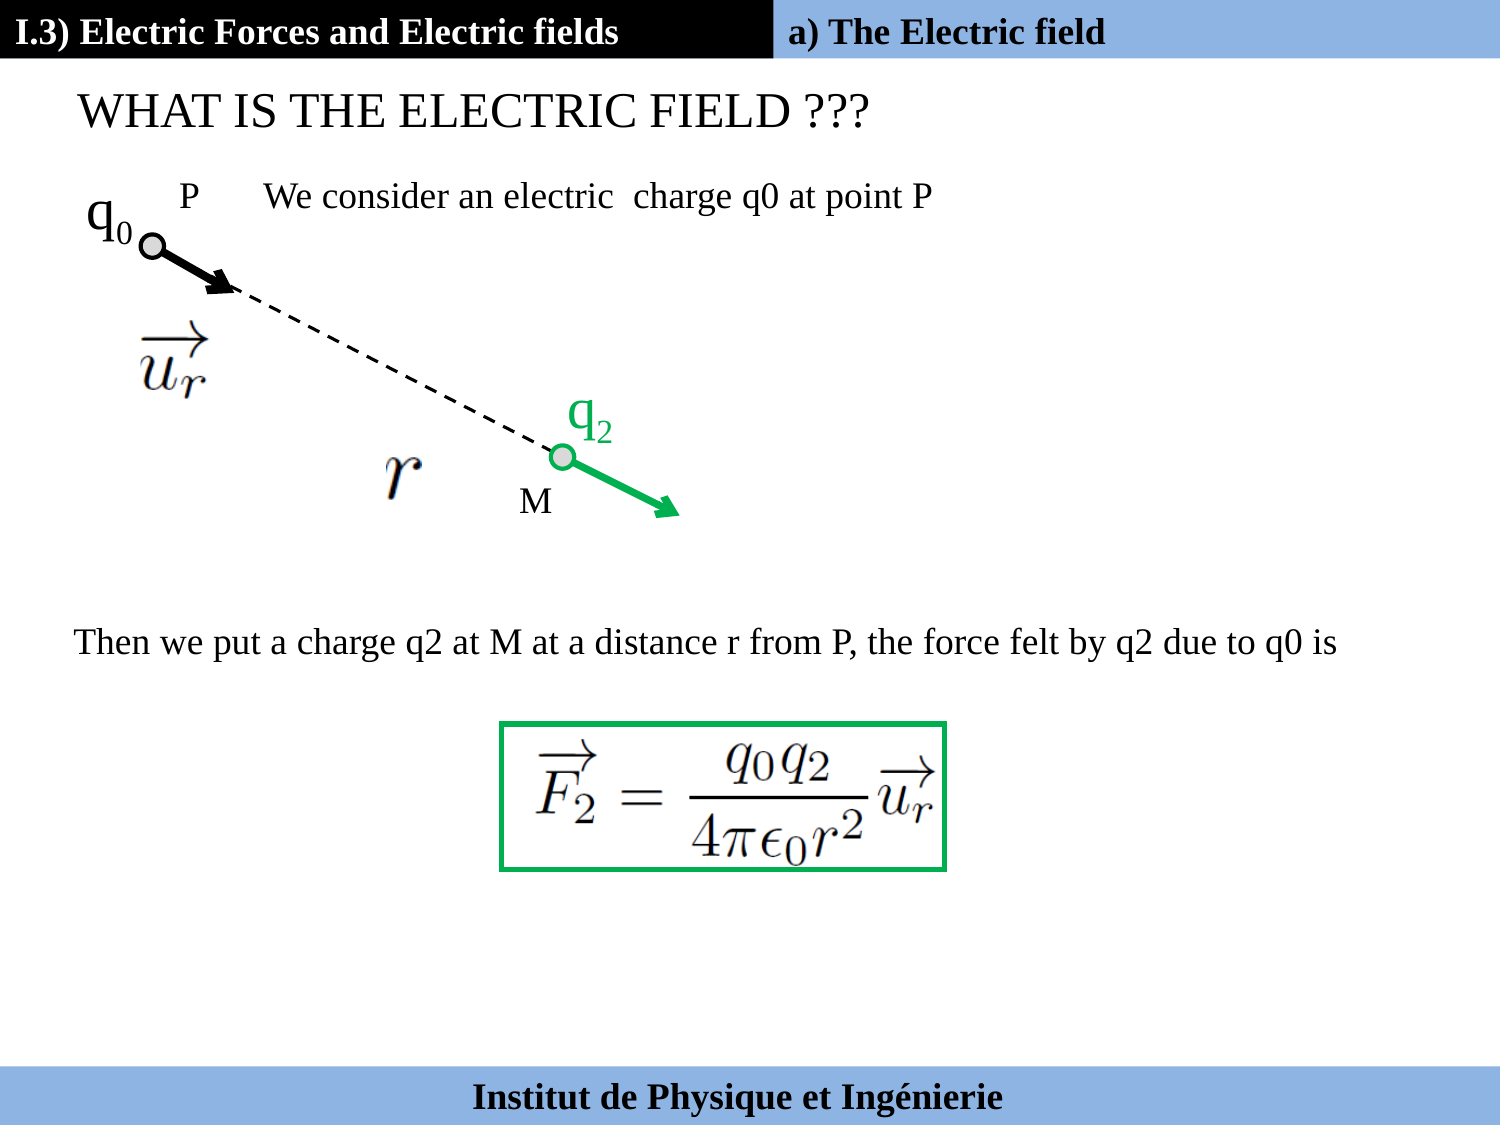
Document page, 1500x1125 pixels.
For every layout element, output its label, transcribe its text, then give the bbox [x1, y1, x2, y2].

text_box [1028, 1064, 1500, 1125]
text_box M [504, 477, 568, 529]
picture [140, 304, 215, 408]
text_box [152, 245, 235, 294]
text_box [138, 232, 166, 258]
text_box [562, 456, 680, 516]
text_box q2 [591, 363, 629, 455]
text_box Then we put a charge q2 at M at a distance r from P, the force felt by q2 due to q0 is [58, 609, 1500, 670]
picture [386, 445, 422, 512]
text_box a) The Electric field [773, 0, 1477, 60]
text_box Institut de Physique et Ingénierie [400, 1064, 1028, 1125]
text_box P [164, 163, 215, 224]
picture [503, 726, 943, 868]
text_box q0 [72, 164, 148, 259]
text_box [775, 0, 1500, 61]
text_box I.3) Electric Forces and Electric fields [0, 0, 773, 60]
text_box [152, 245, 587, 469]
text_box We consider an electric charge q0 at point P [248, 163, 949, 224]
text_box [0, 1064, 400, 1125]
text_box WHAT IS THE ELECTRIC FIELD ??? [62, 70, 886, 145]
